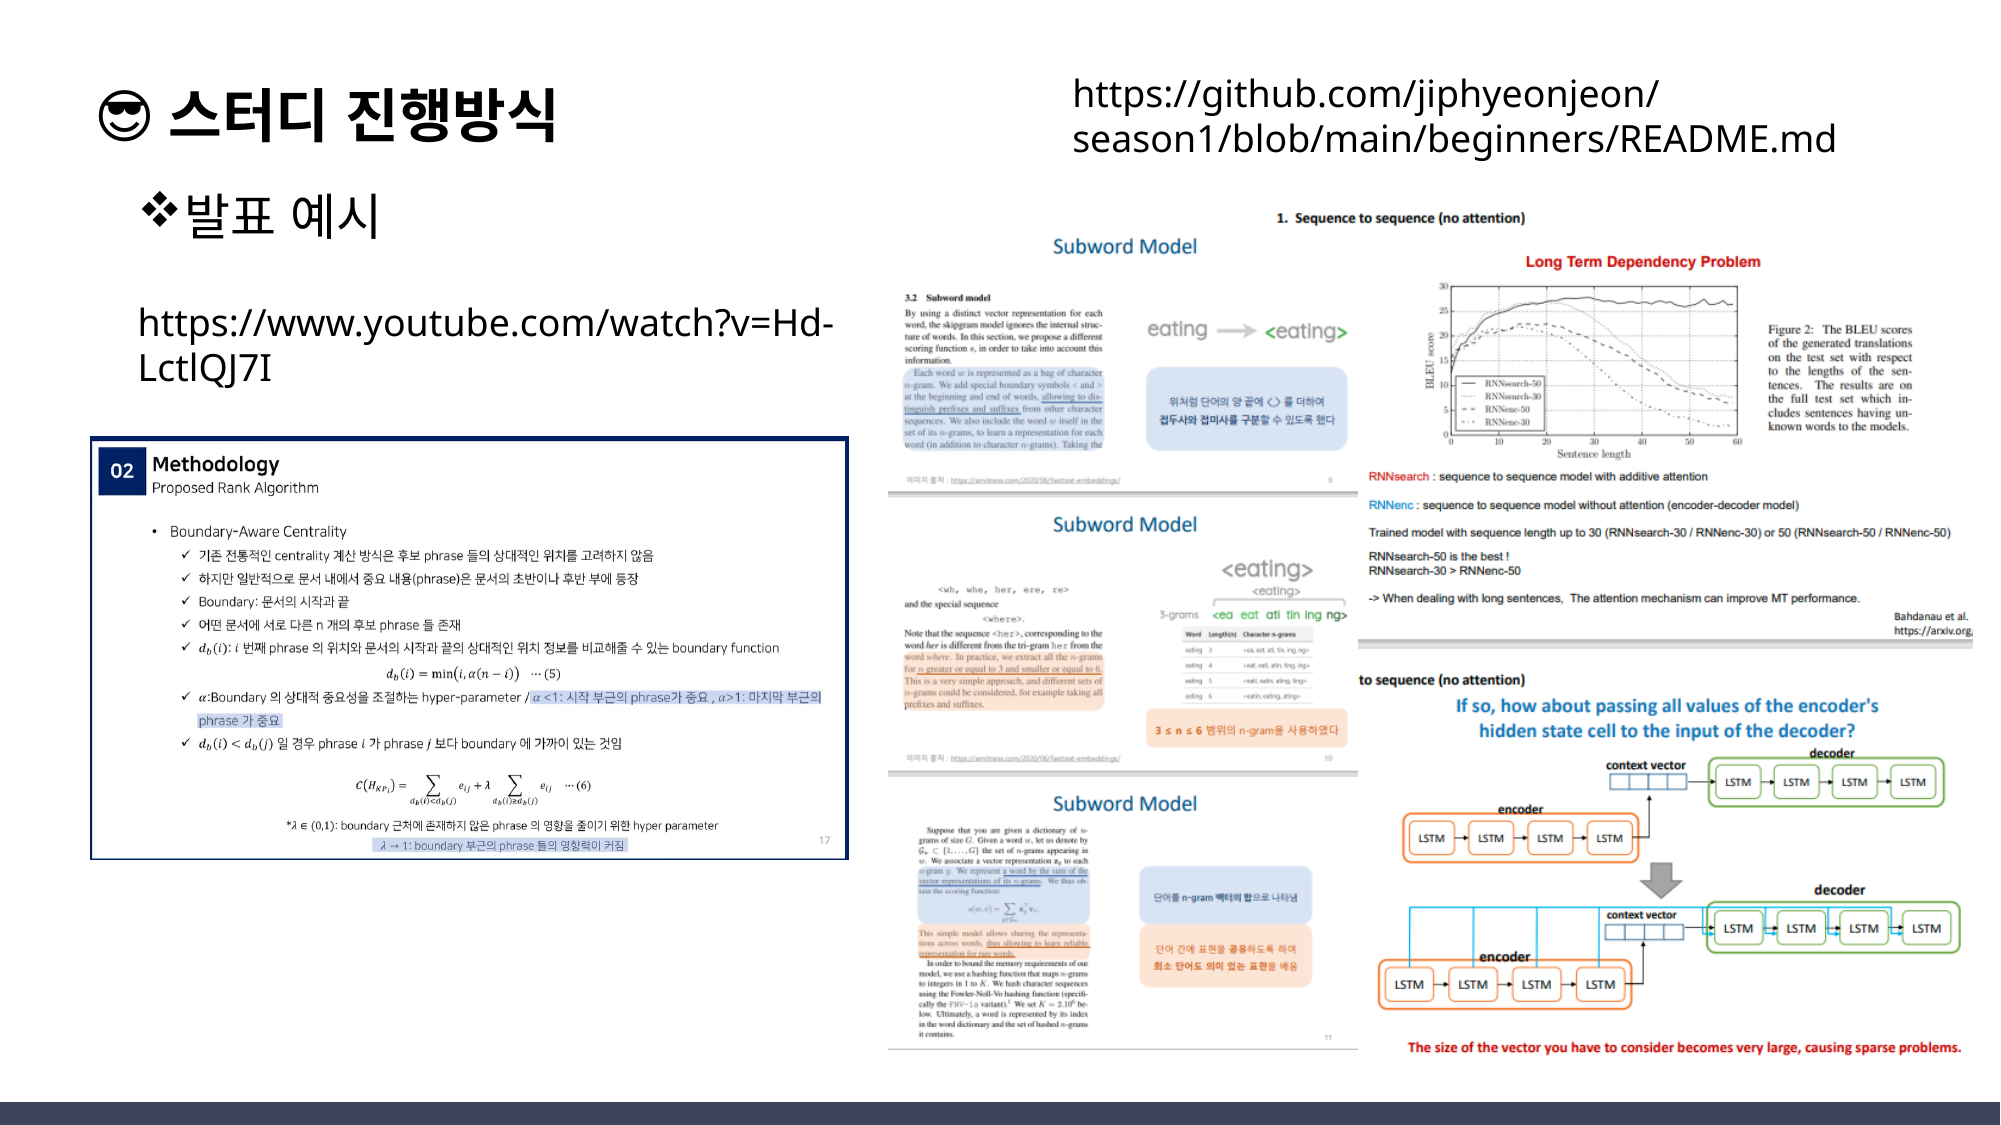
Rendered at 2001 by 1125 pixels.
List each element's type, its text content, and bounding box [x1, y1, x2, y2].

picture [89, 436, 849, 860]
text_box 😎스터디 진행방식 [79, 37, 592, 157]
text_box [0, 1101, 2000, 1125]
text_box https://www.youtube.com/watch?v=Hd-LctlQJ7I [122, 292, 882, 397]
text_box 발표 예시 [122, 178, 1123, 253]
text_box https://github.com/jiphyeonjeon/season1/blob/main/beginners/README.md [1057, 63, 1858, 168]
picture [888, 193, 1973, 1094]
